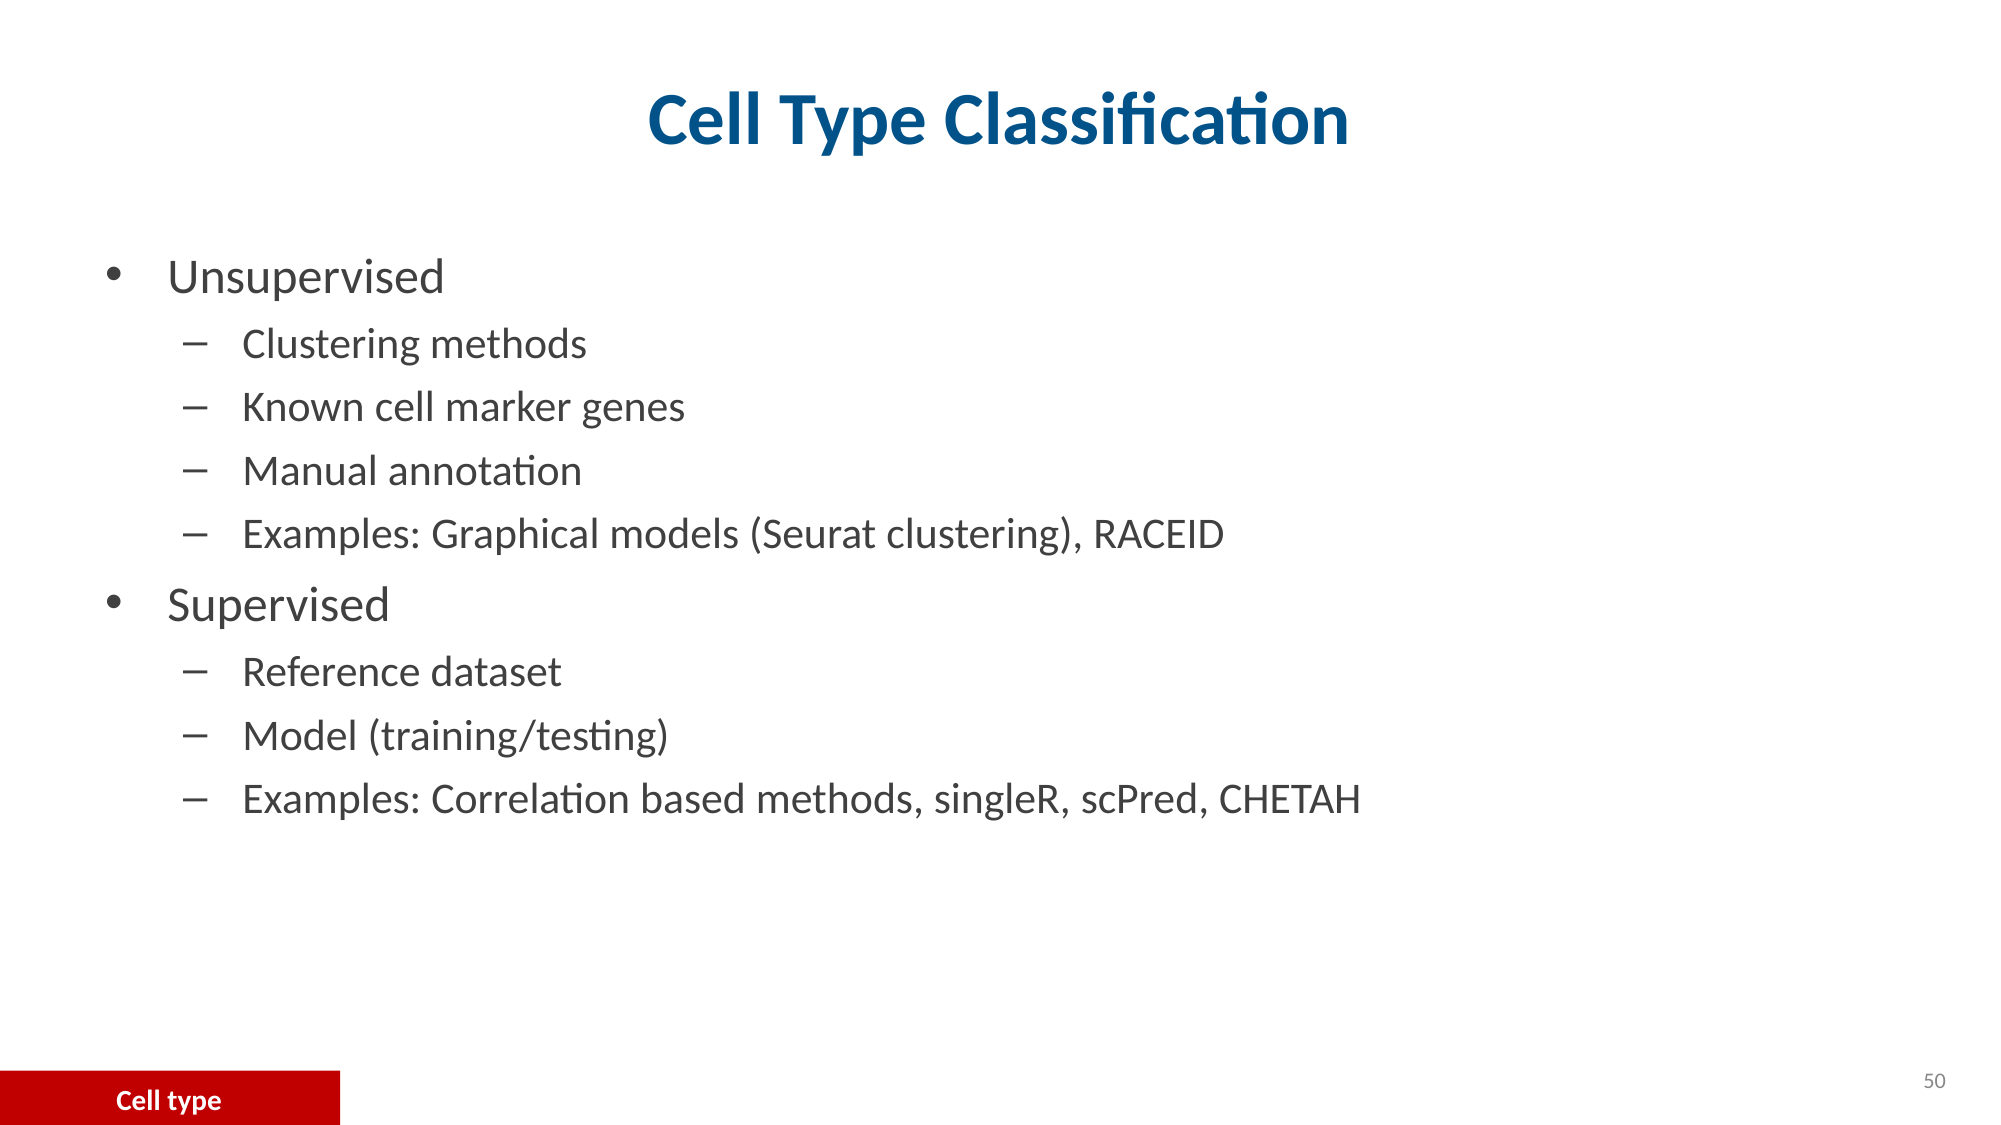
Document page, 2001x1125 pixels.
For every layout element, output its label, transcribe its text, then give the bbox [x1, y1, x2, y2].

list Unsupervised Clustering methods Known cell marker genes Manual annotation Examples: Graphical models (Seurat clustering), RACEID Supervised Reference dataset Model (training/testing) Examples: Correlation based methods, singleR, scPred, CHETAH [81, 237, 1914, 1058]
text_box Cell type [0, 1070, 341, 1125]
title Cell Type Classification [0, 20, 2000, 209]
